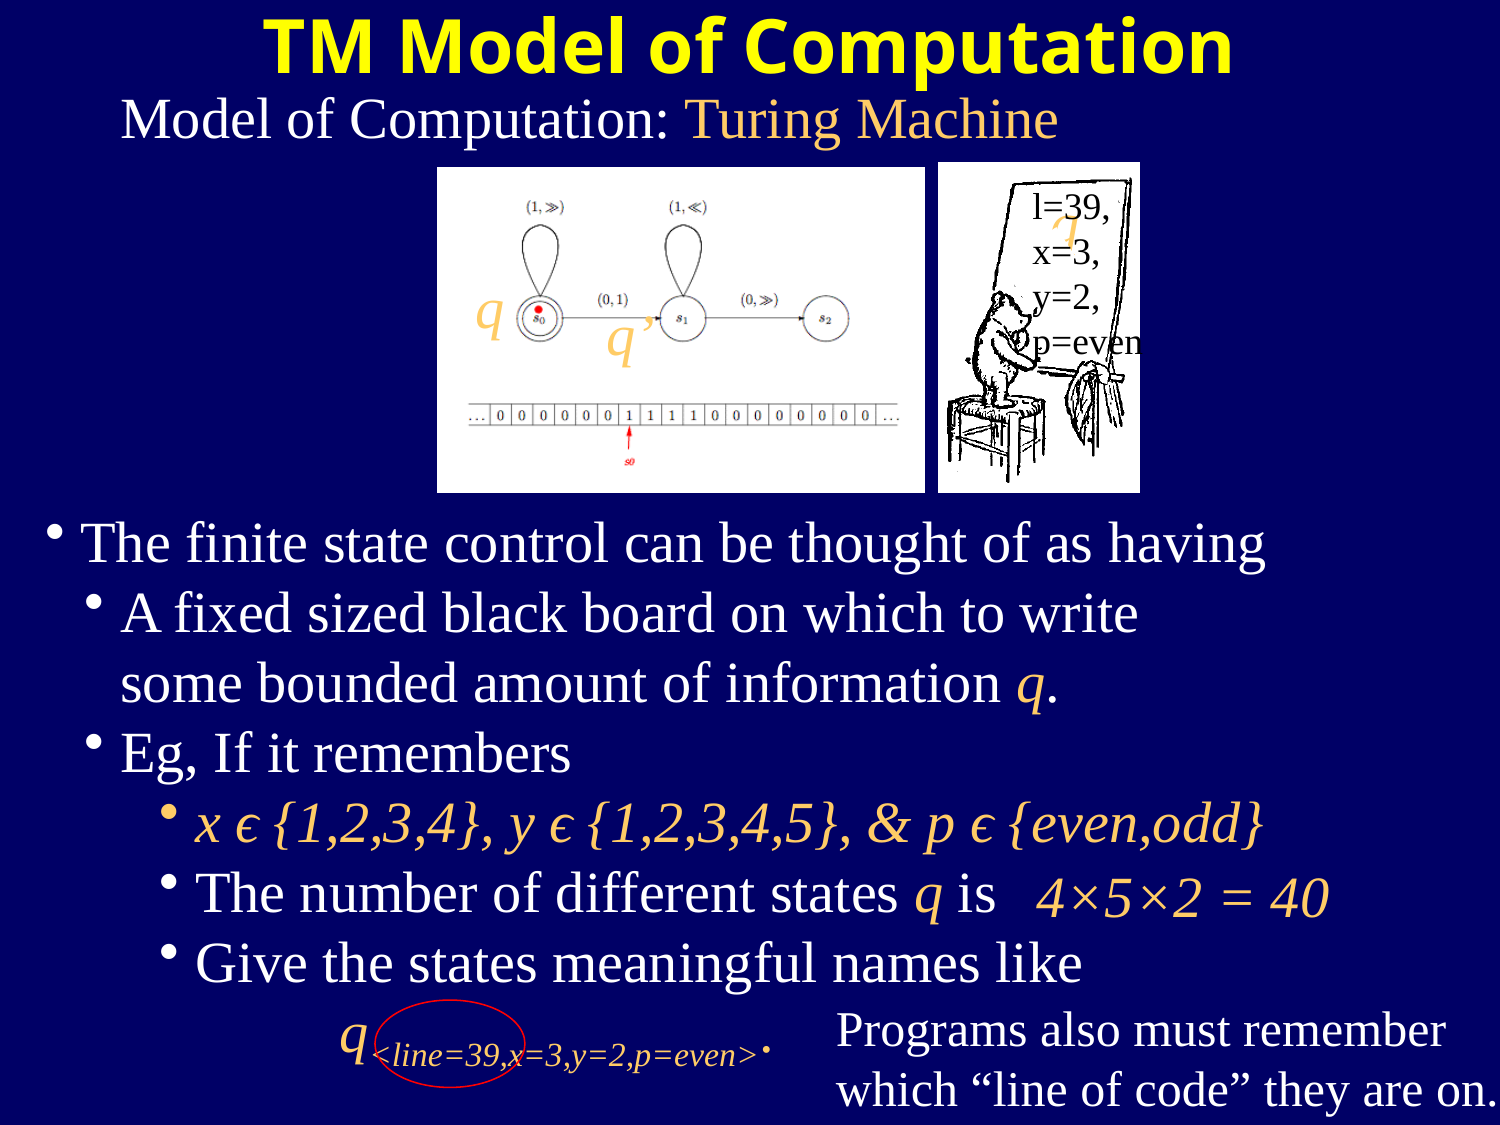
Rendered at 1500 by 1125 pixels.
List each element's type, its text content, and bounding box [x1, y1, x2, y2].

text_box Model of Computation: Turing Machine [75, 73, 1450, 158]
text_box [374, 988, 1500, 1125]
text_box 4×5×2 = 40 [991, 852, 1402, 937]
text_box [973, 174, 1189, 371]
picture [937, 162, 1140, 493]
picture [437, 167, 925, 493]
text_box The finite state control can be thought of as having A fixed sized black board on which to write some bounded amount of information q. Eg, If it remembers x ϵ {1,2,3,4}, y ϵ {1,2,3,4,5}, & p ϵ {even,odd} The number of different states q is Give the states meaningful names like q<line=39,x=3,y=2,p=even>. [0, 496, 1500, 1081]
text_box TM Model of Computation [112, 0, 1388, 138]
